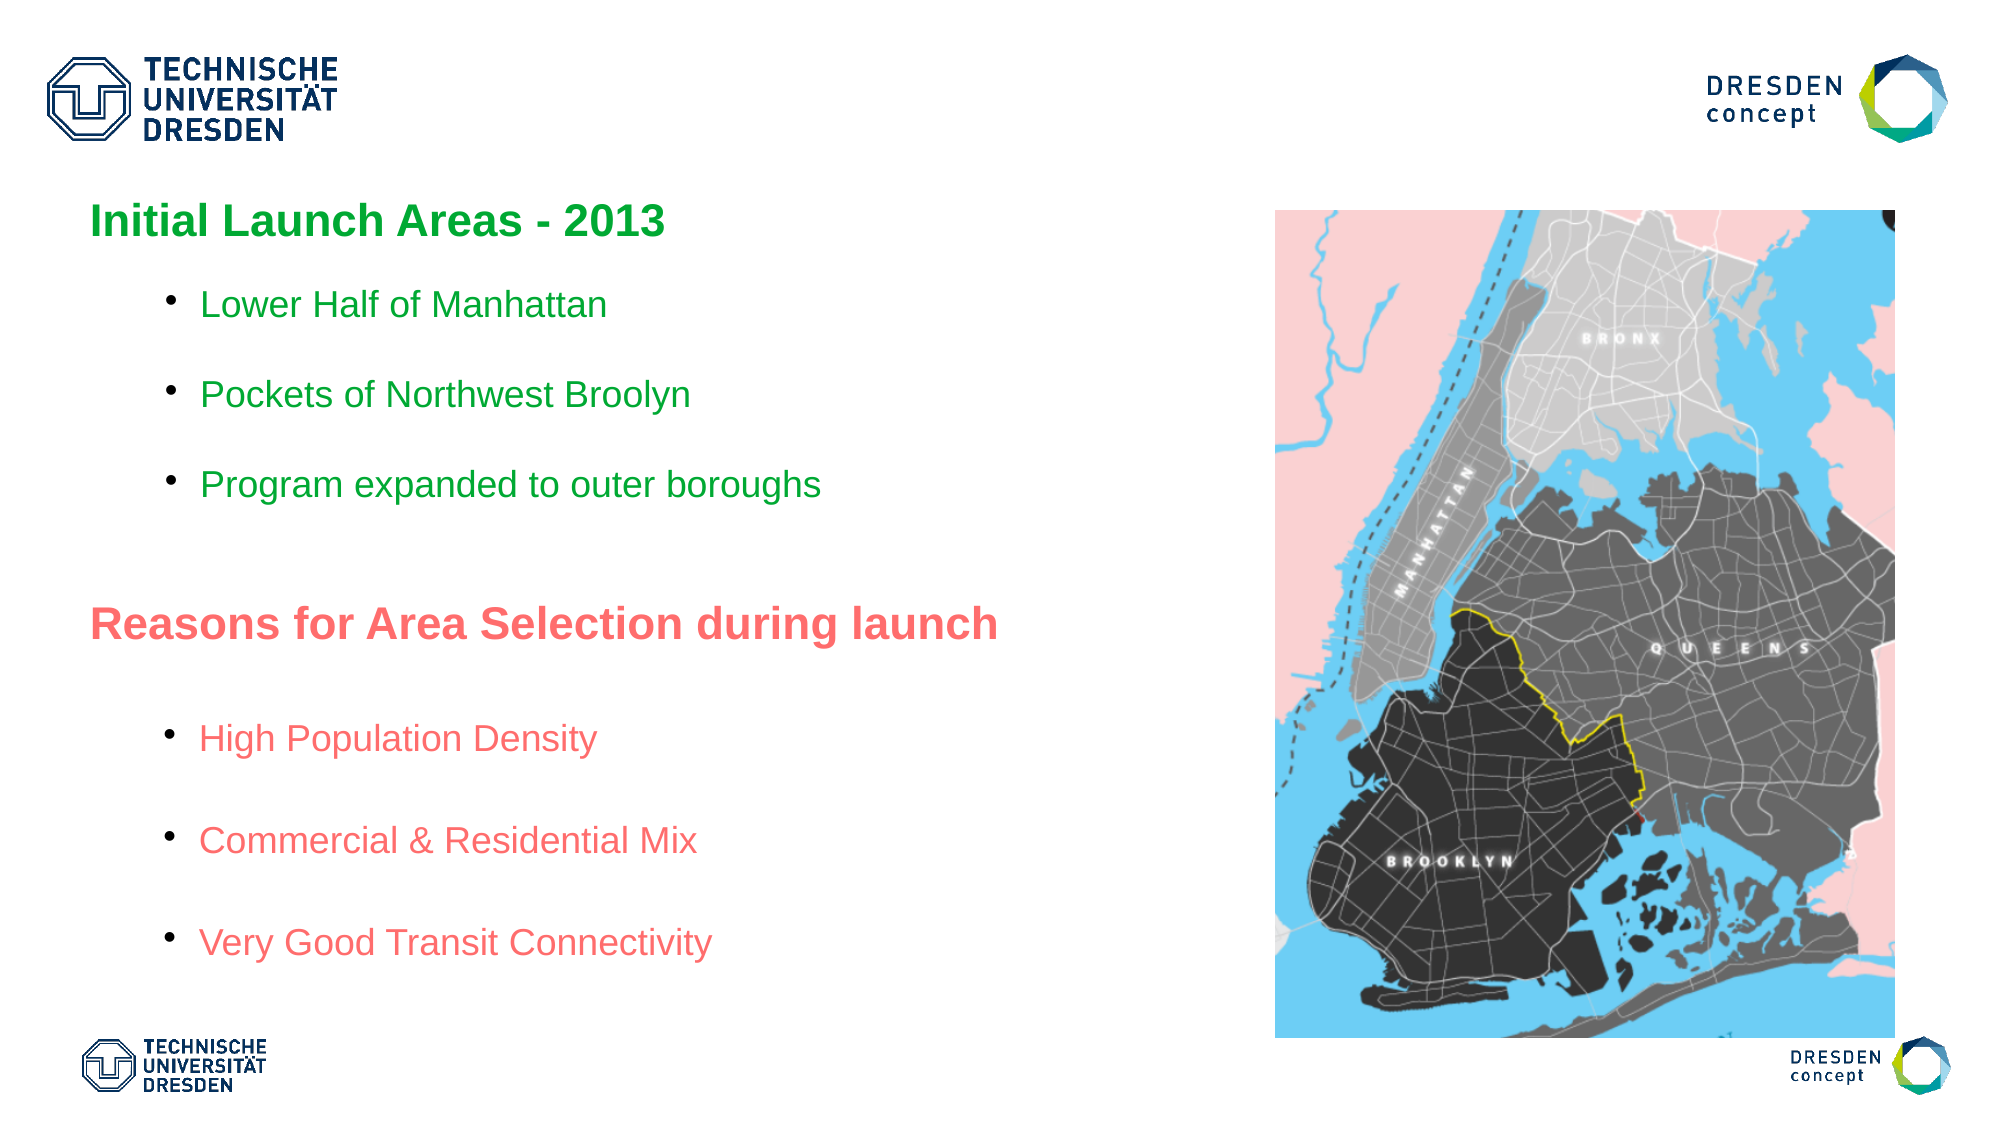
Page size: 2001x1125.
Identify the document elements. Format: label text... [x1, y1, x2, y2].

text_box Lower Half of Manhattan Pockets of Northwest Broolyn Program expanded to outer boroughs [150, 227, 1246, 495]
picture [1274, 210, 1951, 1095]
picture [47, 57, 337, 141]
text_box Reasons for Area Selection during launch [75, 586, 1274, 661]
text_box Initial Launch Areas - 2013 [75, 183, 1875, 259]
picture [1707, 54, 1948, 143]
picture [82, 1039, 266, 1092]
text_box High Population Density Commercial & Residential Mix Very Good Transit Connectivity [148, 661, 1311, 1074]
